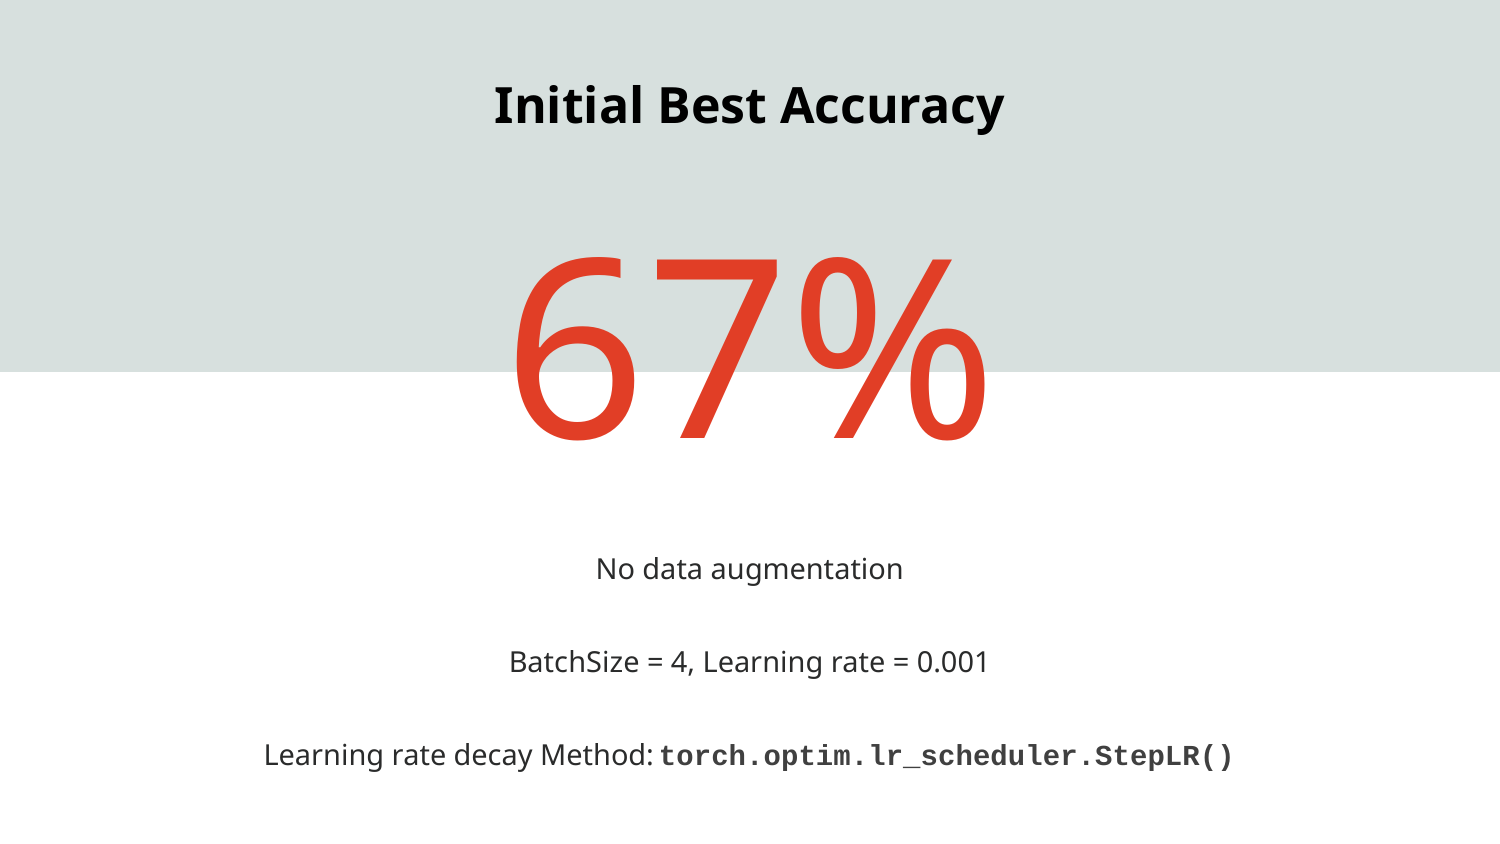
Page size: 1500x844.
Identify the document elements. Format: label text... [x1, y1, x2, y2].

text_box Initial Best Accuracy [225, 58, 1275, 182]
title 67% [51, 181, 1449, 504]
list No data augmentation BatchSize = 4, Learning rate = 0.001 Learning rate decay Method: torch.optim.lr_scheduler.StepLR() [197, 529, 1303, 844]
